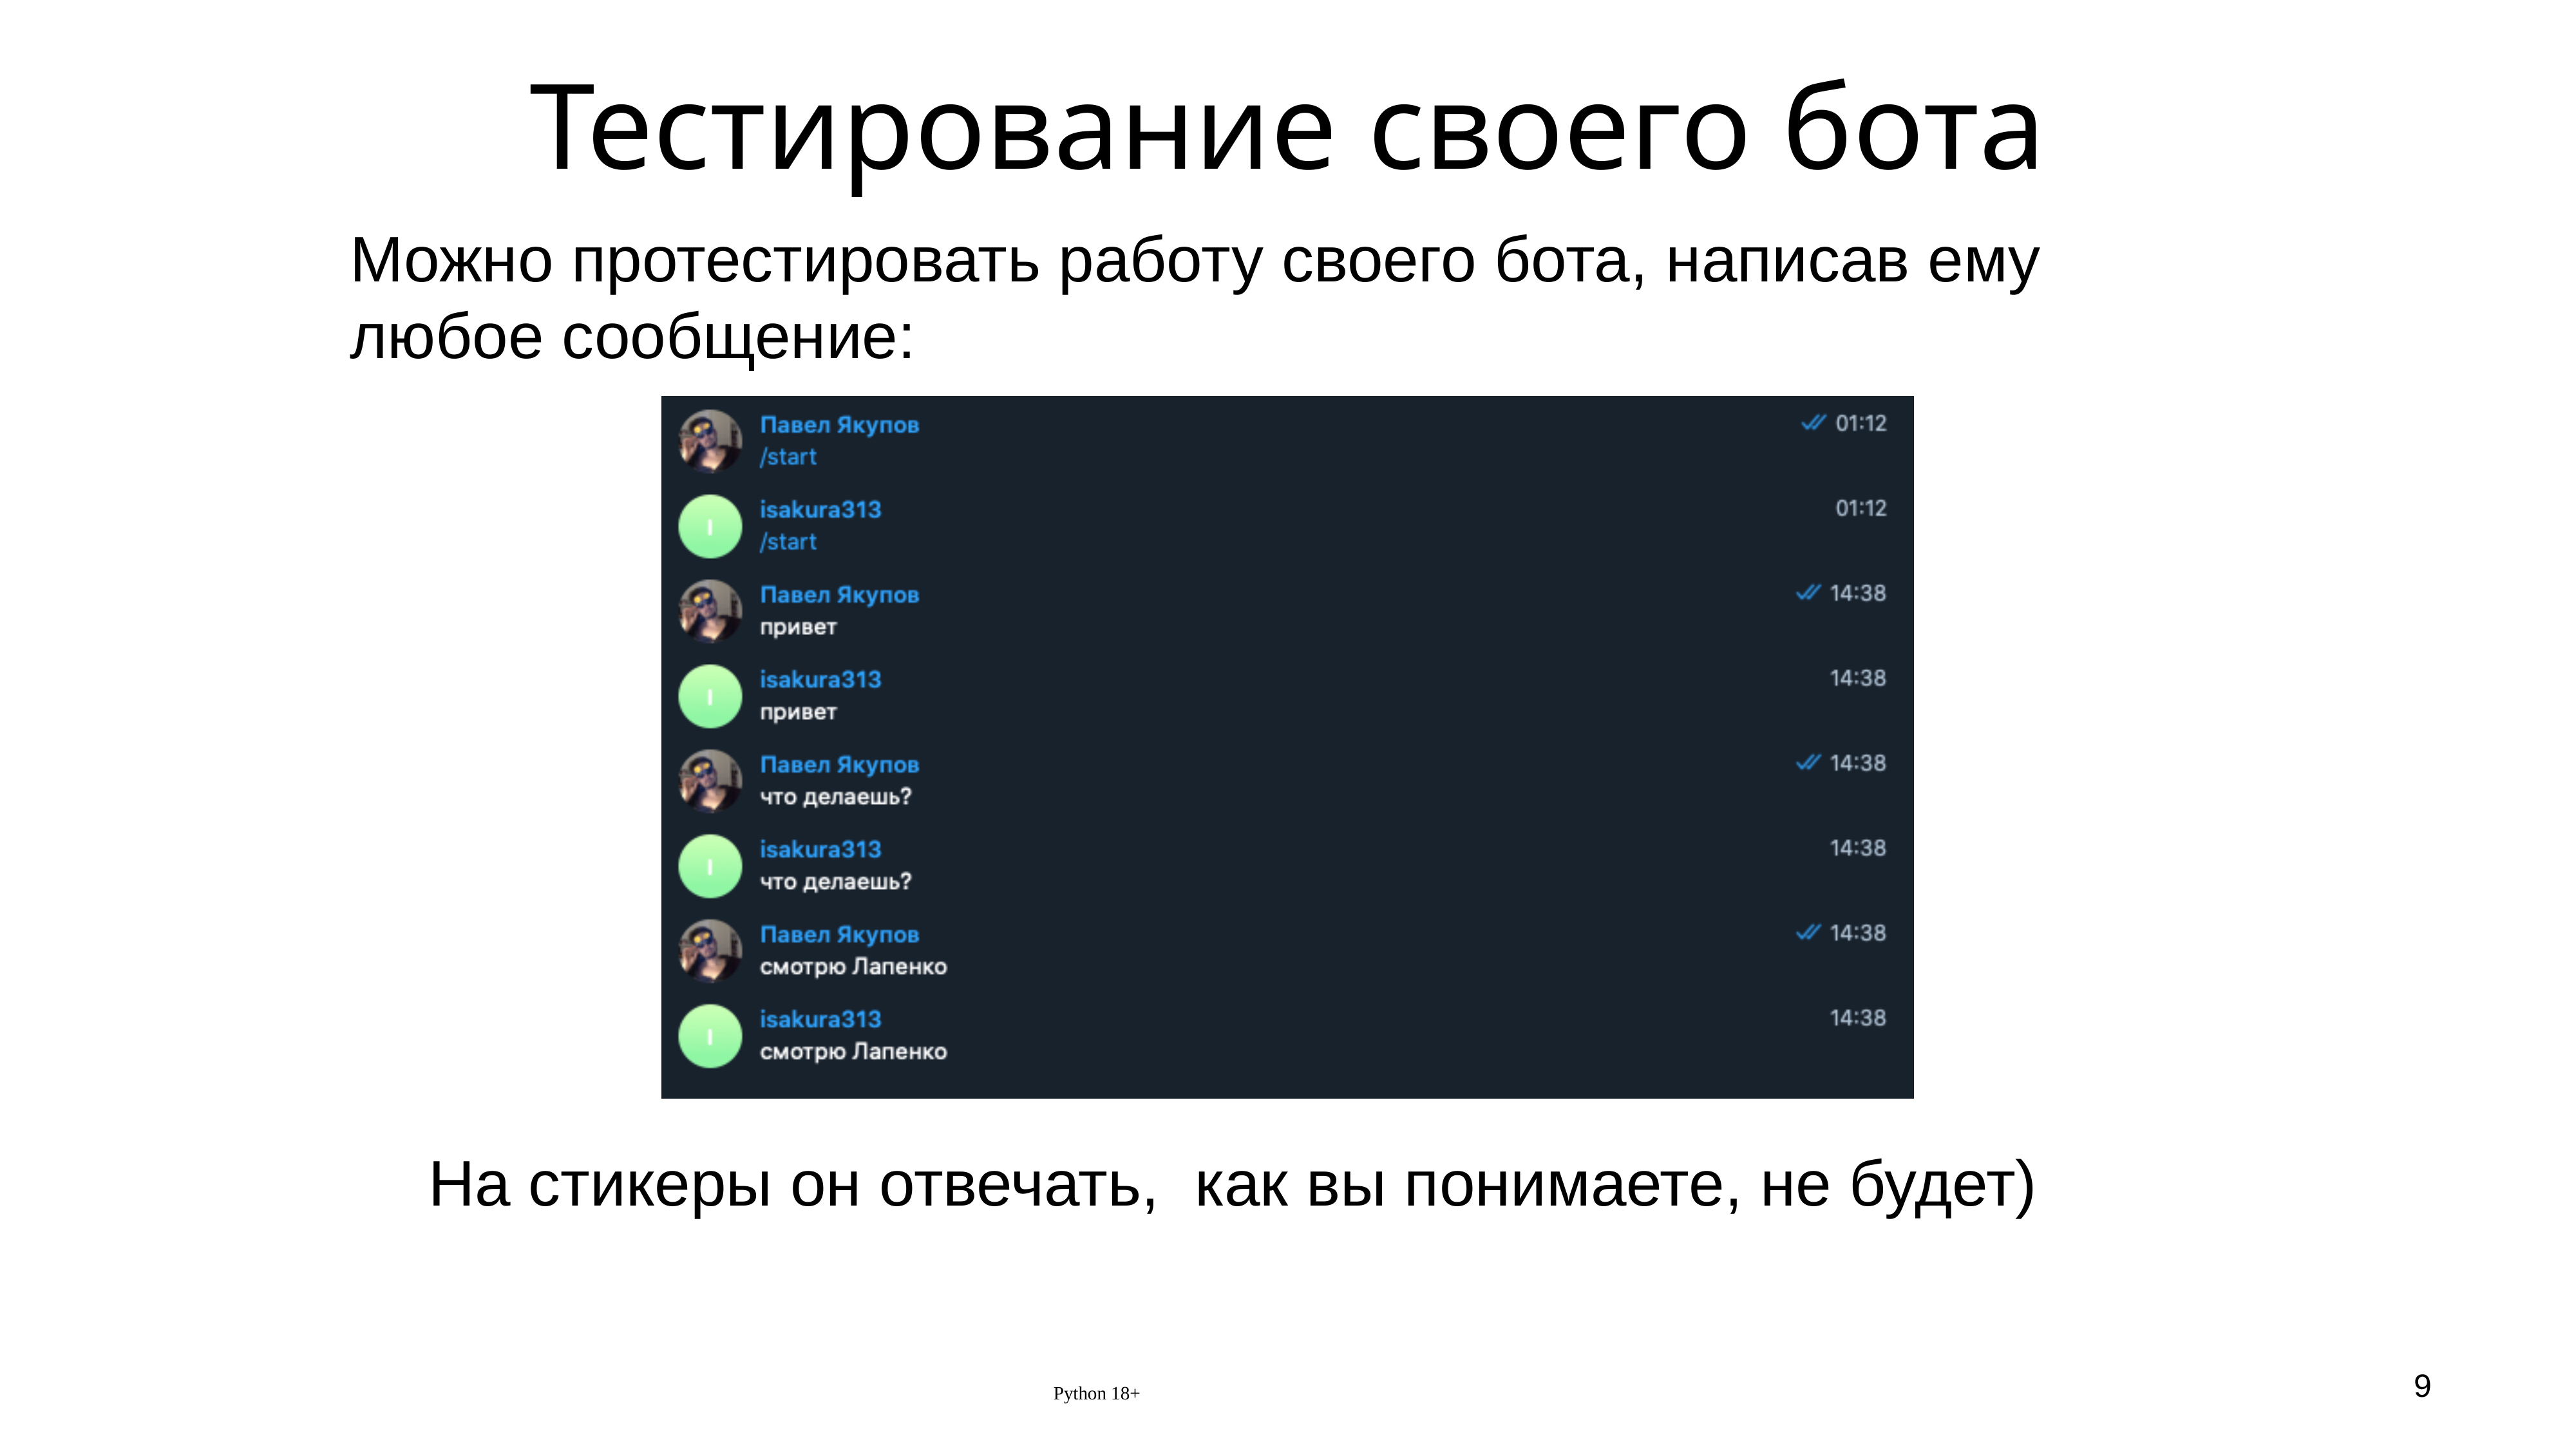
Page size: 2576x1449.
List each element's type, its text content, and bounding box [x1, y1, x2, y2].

text_box На стикеры он отвечать, как вы понимаете, не будет) [428, 1124, 2039, 1219]
title Тестирование своего бота [143, 29, 2433, 261]
slide_number 9 [2240, 1356, 2432, 1404]
text_box Можно протестировать работу своего бота, написав ему любое сообщение: [350, 200, 2060, 372]
footer Python 18+ [142, 1356, 2052, 1404]
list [661, 396, 1914, 1099]
